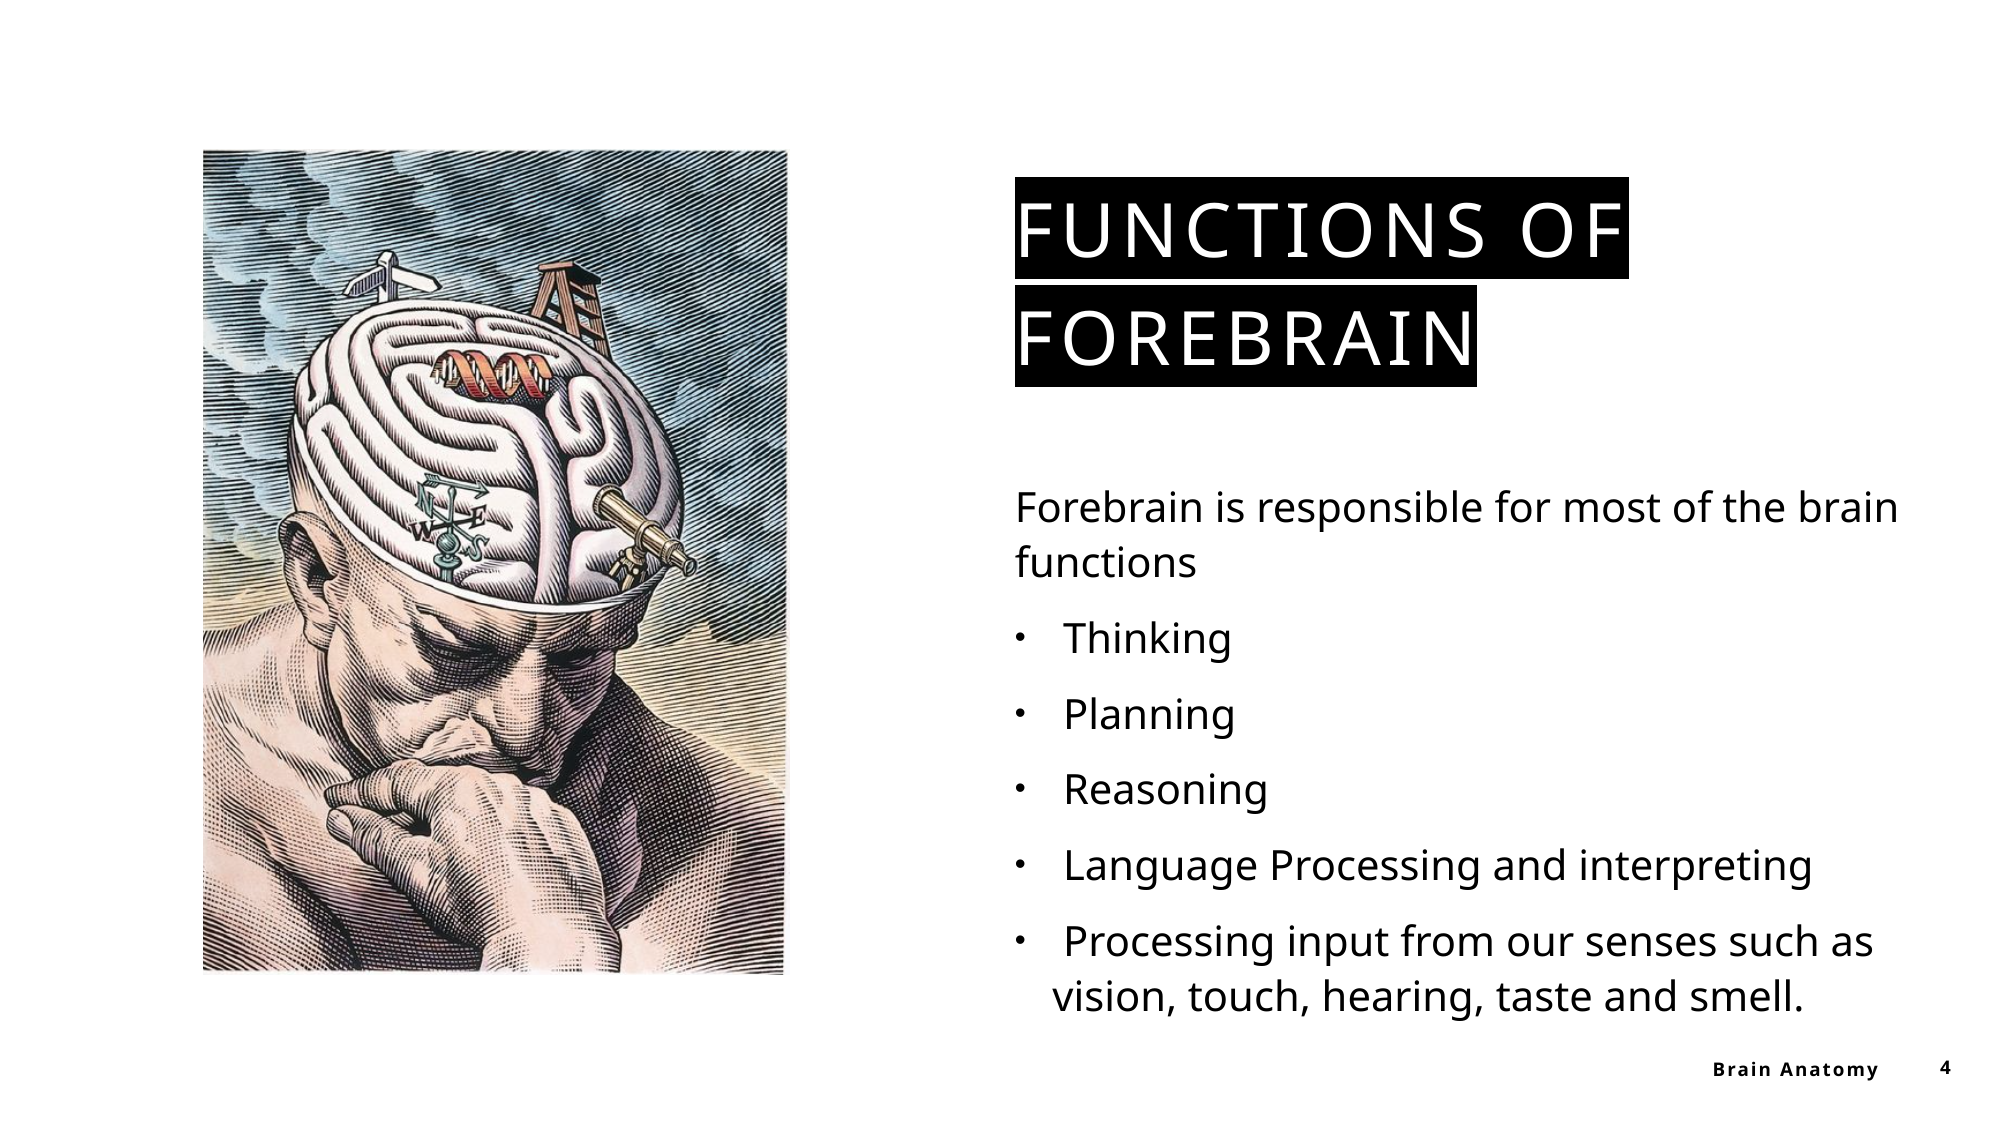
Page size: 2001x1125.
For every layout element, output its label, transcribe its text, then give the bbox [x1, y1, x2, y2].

picture [203, 149, 790, 975]
footer Brain Anatomy [1317, 1038, 1877, 1099]
list Forebrain is responsible for most of the brain functions Thinking Planning Reasoning Language Processing and interpreting Processing input from our senses such as vision, touch, hearing, taste and smell. [999, 468, 2000, 975]
title Functions of Forebrain [999, 149, 1850, 388]
slide_number 4 [1877, 1038, 1966, 1099]
